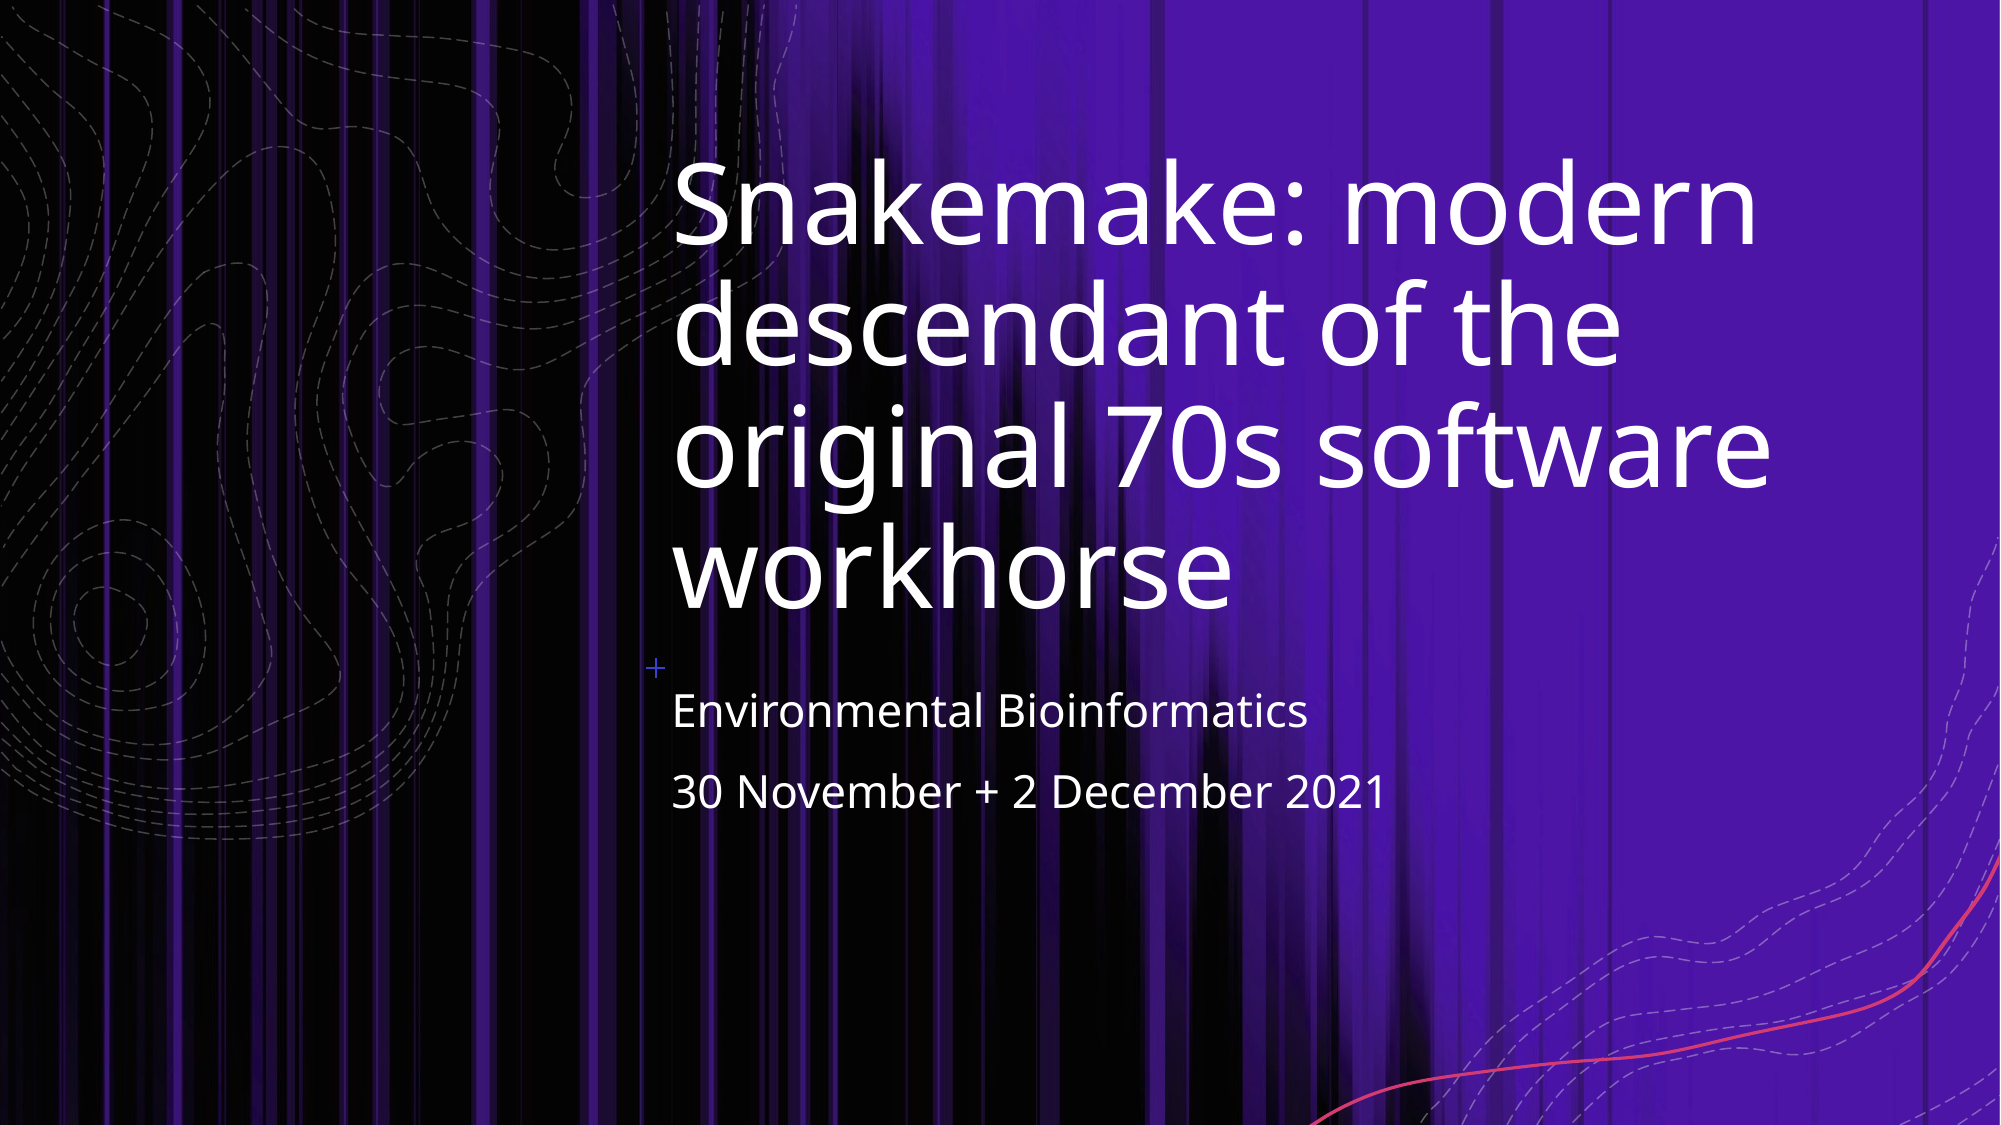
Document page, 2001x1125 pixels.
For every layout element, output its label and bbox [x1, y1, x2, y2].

text_box [0, 23, 817, 821]
text_box [645, 658, 666, 678]
text_box [1309, 537, 2000, 1125]
picture [0, 0, 2000, 1125]
